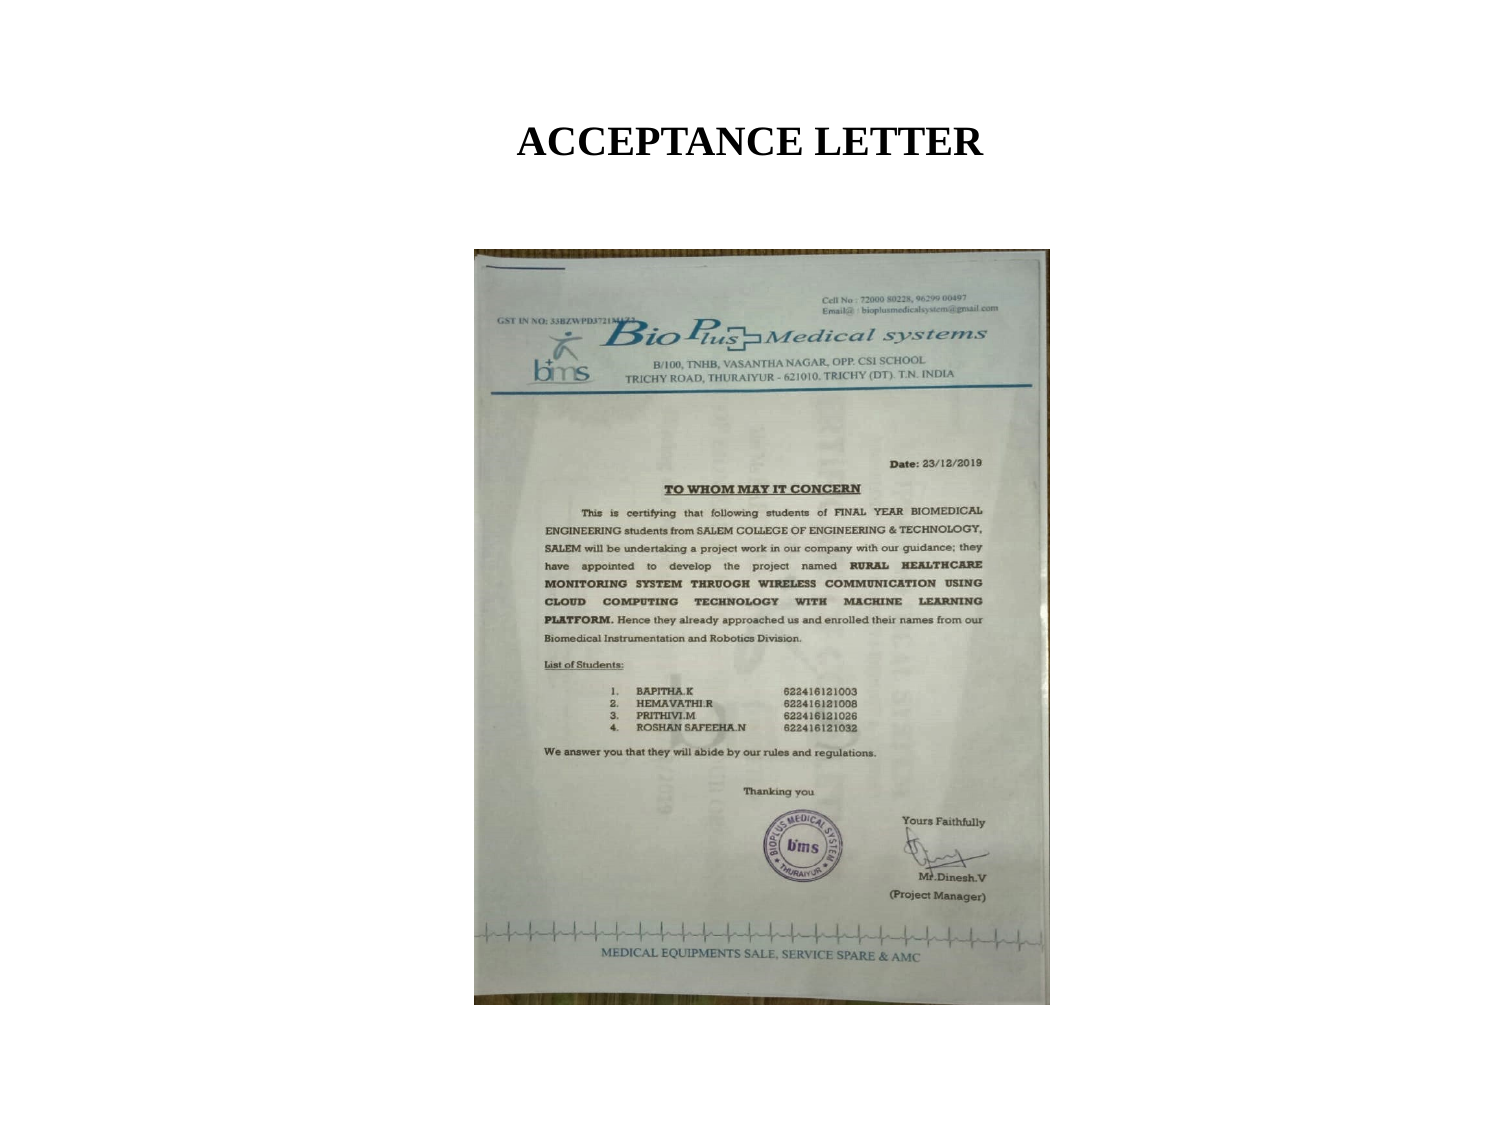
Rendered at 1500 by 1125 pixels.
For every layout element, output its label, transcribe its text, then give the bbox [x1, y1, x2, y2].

title ACCEPTANCE LETTER [75, 45, 1425, 233]
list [474, 249, 1051, 1006]
